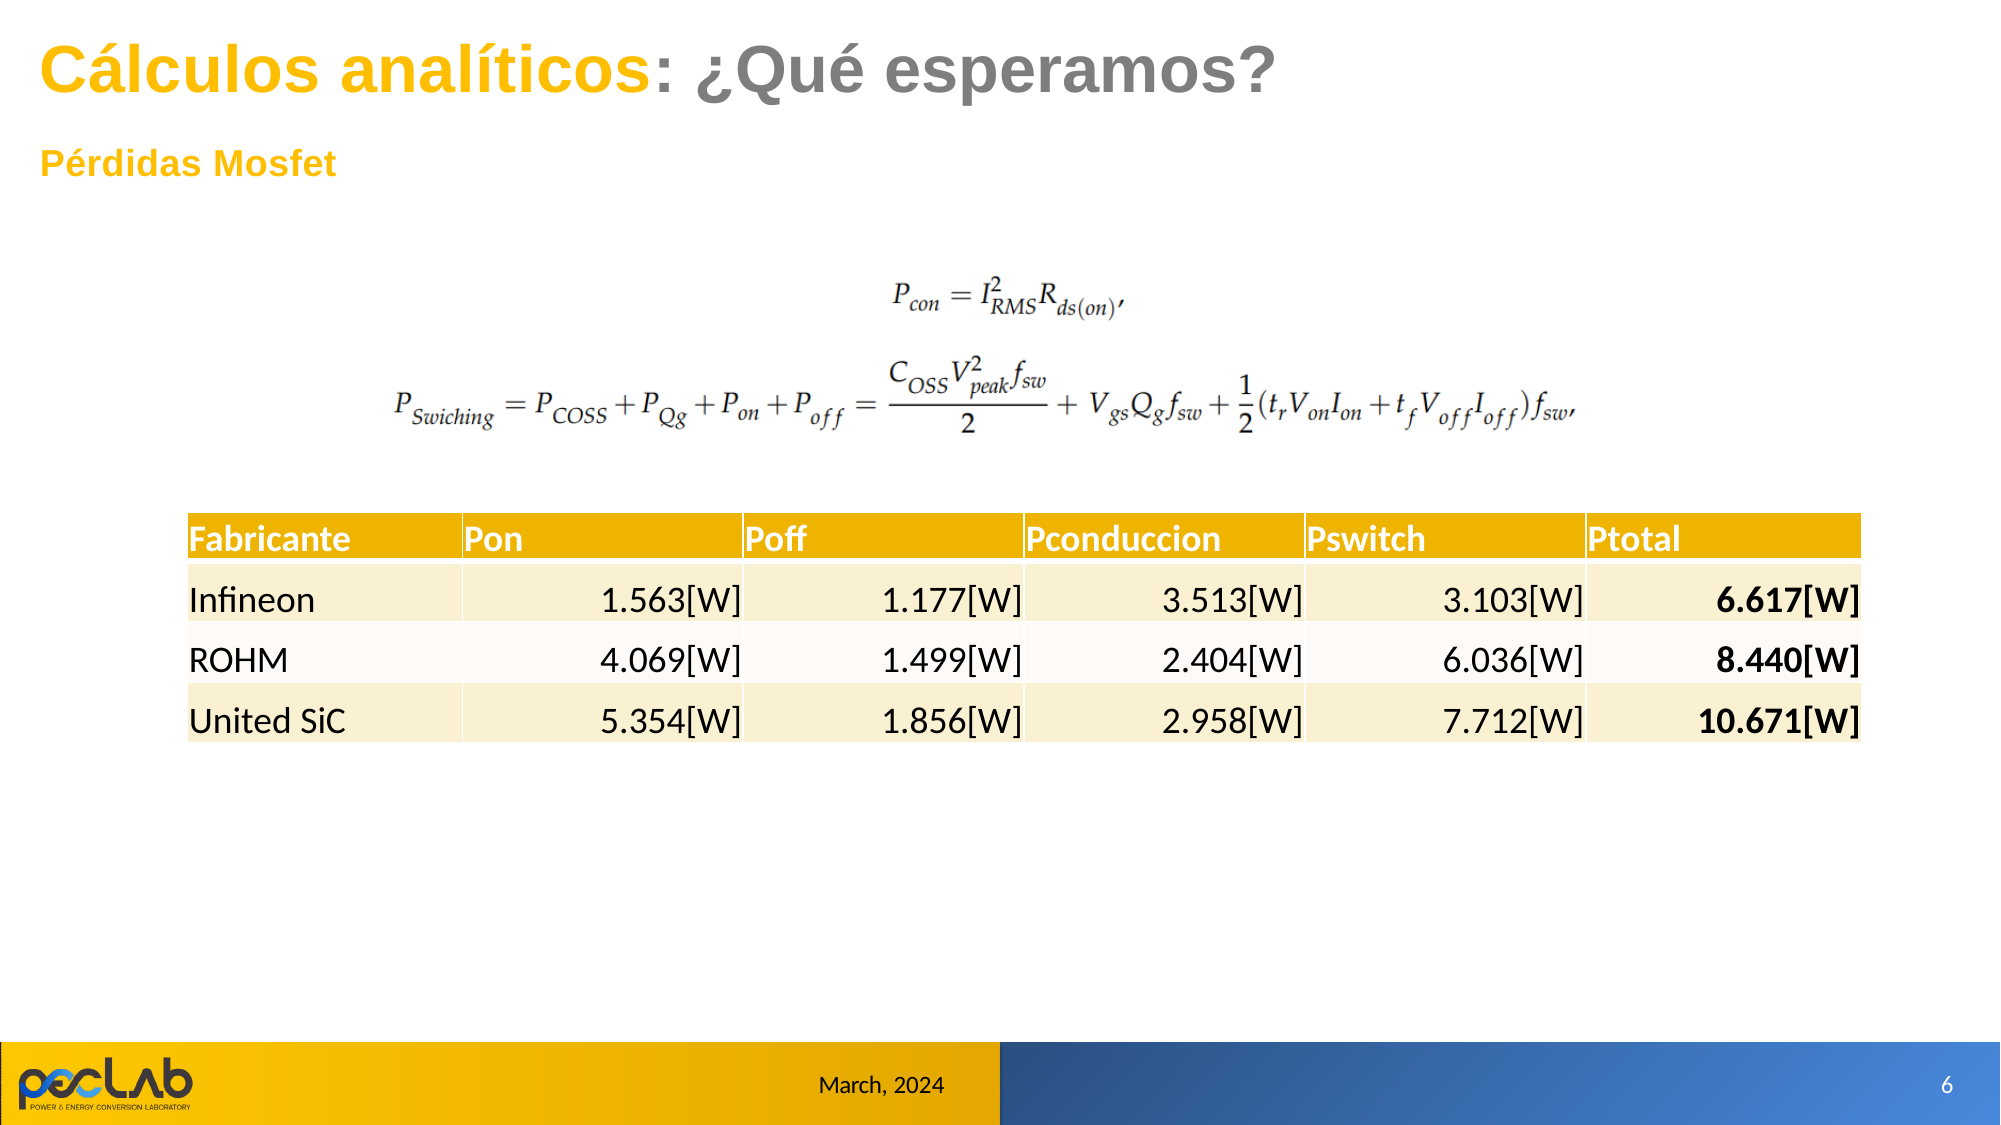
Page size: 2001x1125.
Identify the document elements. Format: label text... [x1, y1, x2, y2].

table_header Pconduccion [1025, 513, 1304, 558]
table_cell 5.354[W] [463, 683, 742, 742]
picture [0, 1039, 2000, 1125]
table_cell 8.440[W] [1587, 623, 1861, 682]
table_cell 3.103[W] [1306, 564, 1585, 621]
table_cell 7.712[W] [1306, 683, 1585, 742]
table_cell Infineon [188, 564, 462, 621]
table_cell 1.177[W] [744, 564, 1023, 621]
text_box 6 [1934, 1072, 1973, 1099]
text_box Pérdidas Mosfet [37, 136, 1973, 185]
table_cell 6.036[W] [1306, 623, 1585, 682]
table_cell 1.563[W] [463, 564, 742, 621]
table_header Pon [463, 513, 742, 558]
text_box Cálculos analíticos: ¿Qué esperamos? [37, 23, 1973, 106]
table_cell 6.617[W] [1587, 564, 1861, 621]
table_cell 1.499[W] [744, 623, 1023, 682]
table_cell 2.958[W] [1025, 683, 1304, 742]
table_cell 1.856[W] [744, 683, 1023, 742]
table_cell ROHM [188, 623, 462, 682]
table_header Ptotal [1587, 513, 1861, 558]
table_cell 10.671[W] [1587, 683, 1861, 742]
picture [391, 242, 1585, 438]
table_header Pswitch [1306, 513, 1585, 558]
table_cell 4.069[W] [463, 623, 742, 682]
footer March, 2024 [816, 1072, 988, 1125]
table_cell United SiC [188, 683, 462, 742]
table_header Poff [744, 513, 1023, 558]
table_header Fabricante [188, 513, 462, 558]
table_cell 3.513[W] [1025, 564, 1304, 621]
table_cell 2.404[W] [1025, 623, 1304, 682]
